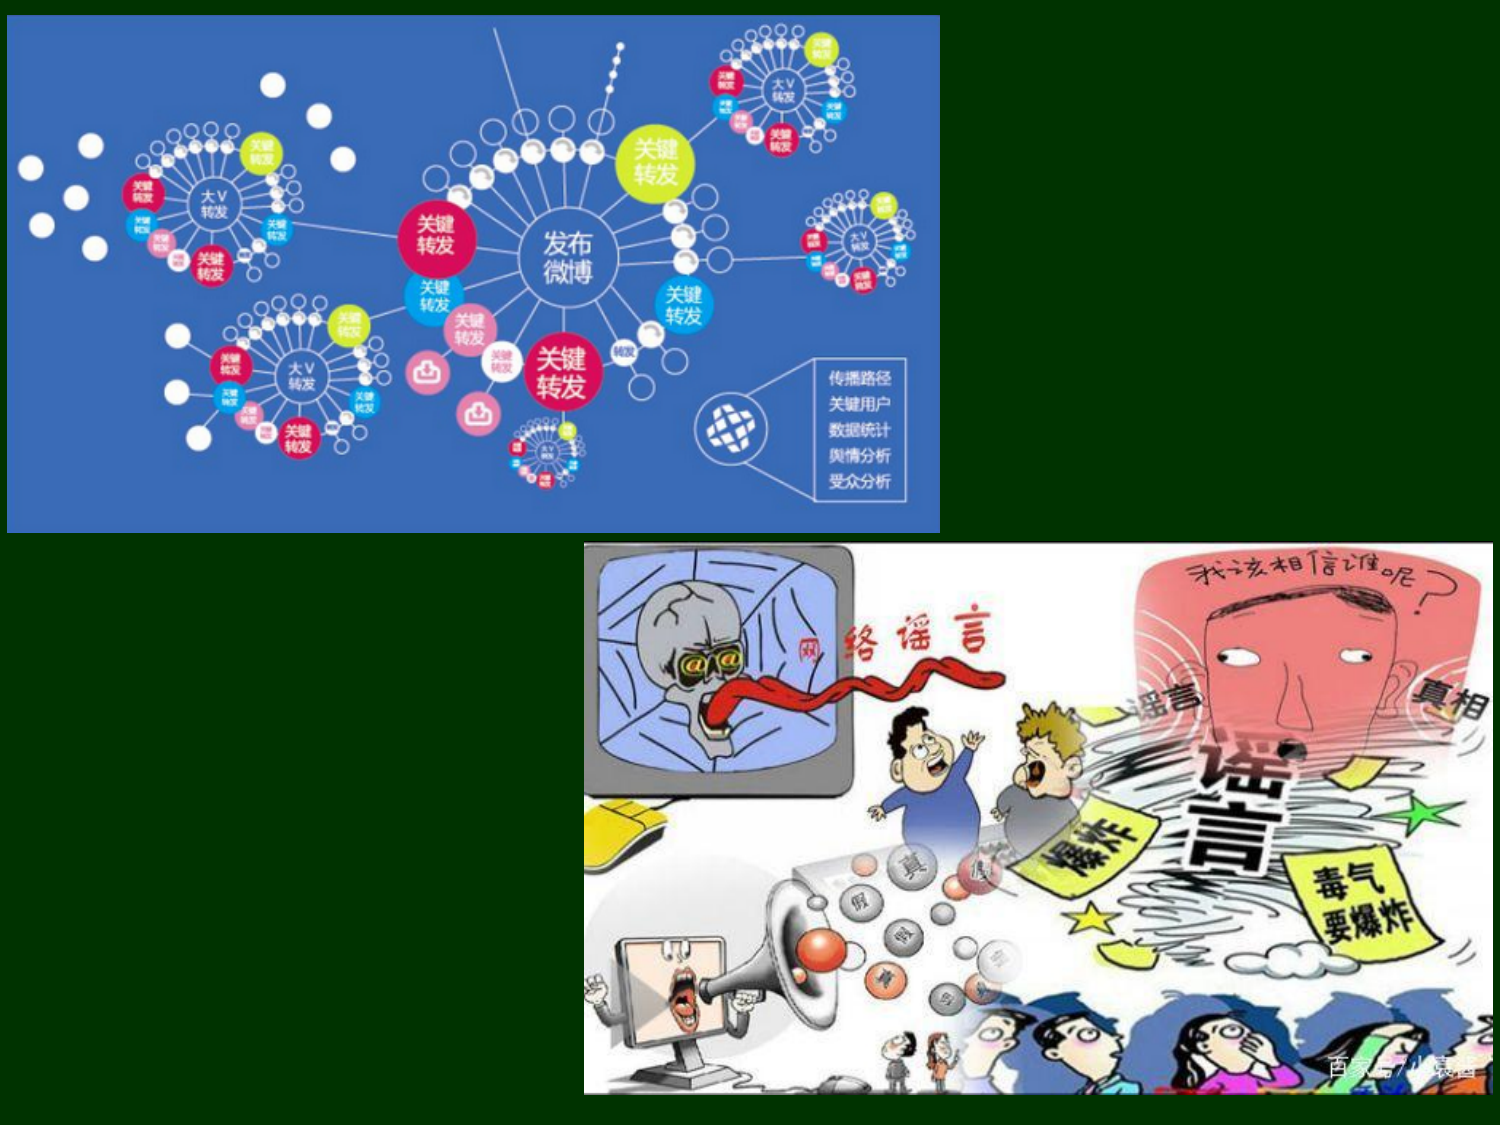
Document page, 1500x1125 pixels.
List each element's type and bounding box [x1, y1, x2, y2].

picture [584, 540, 1493, 1095]
picture [7, 15, 940, 534]
